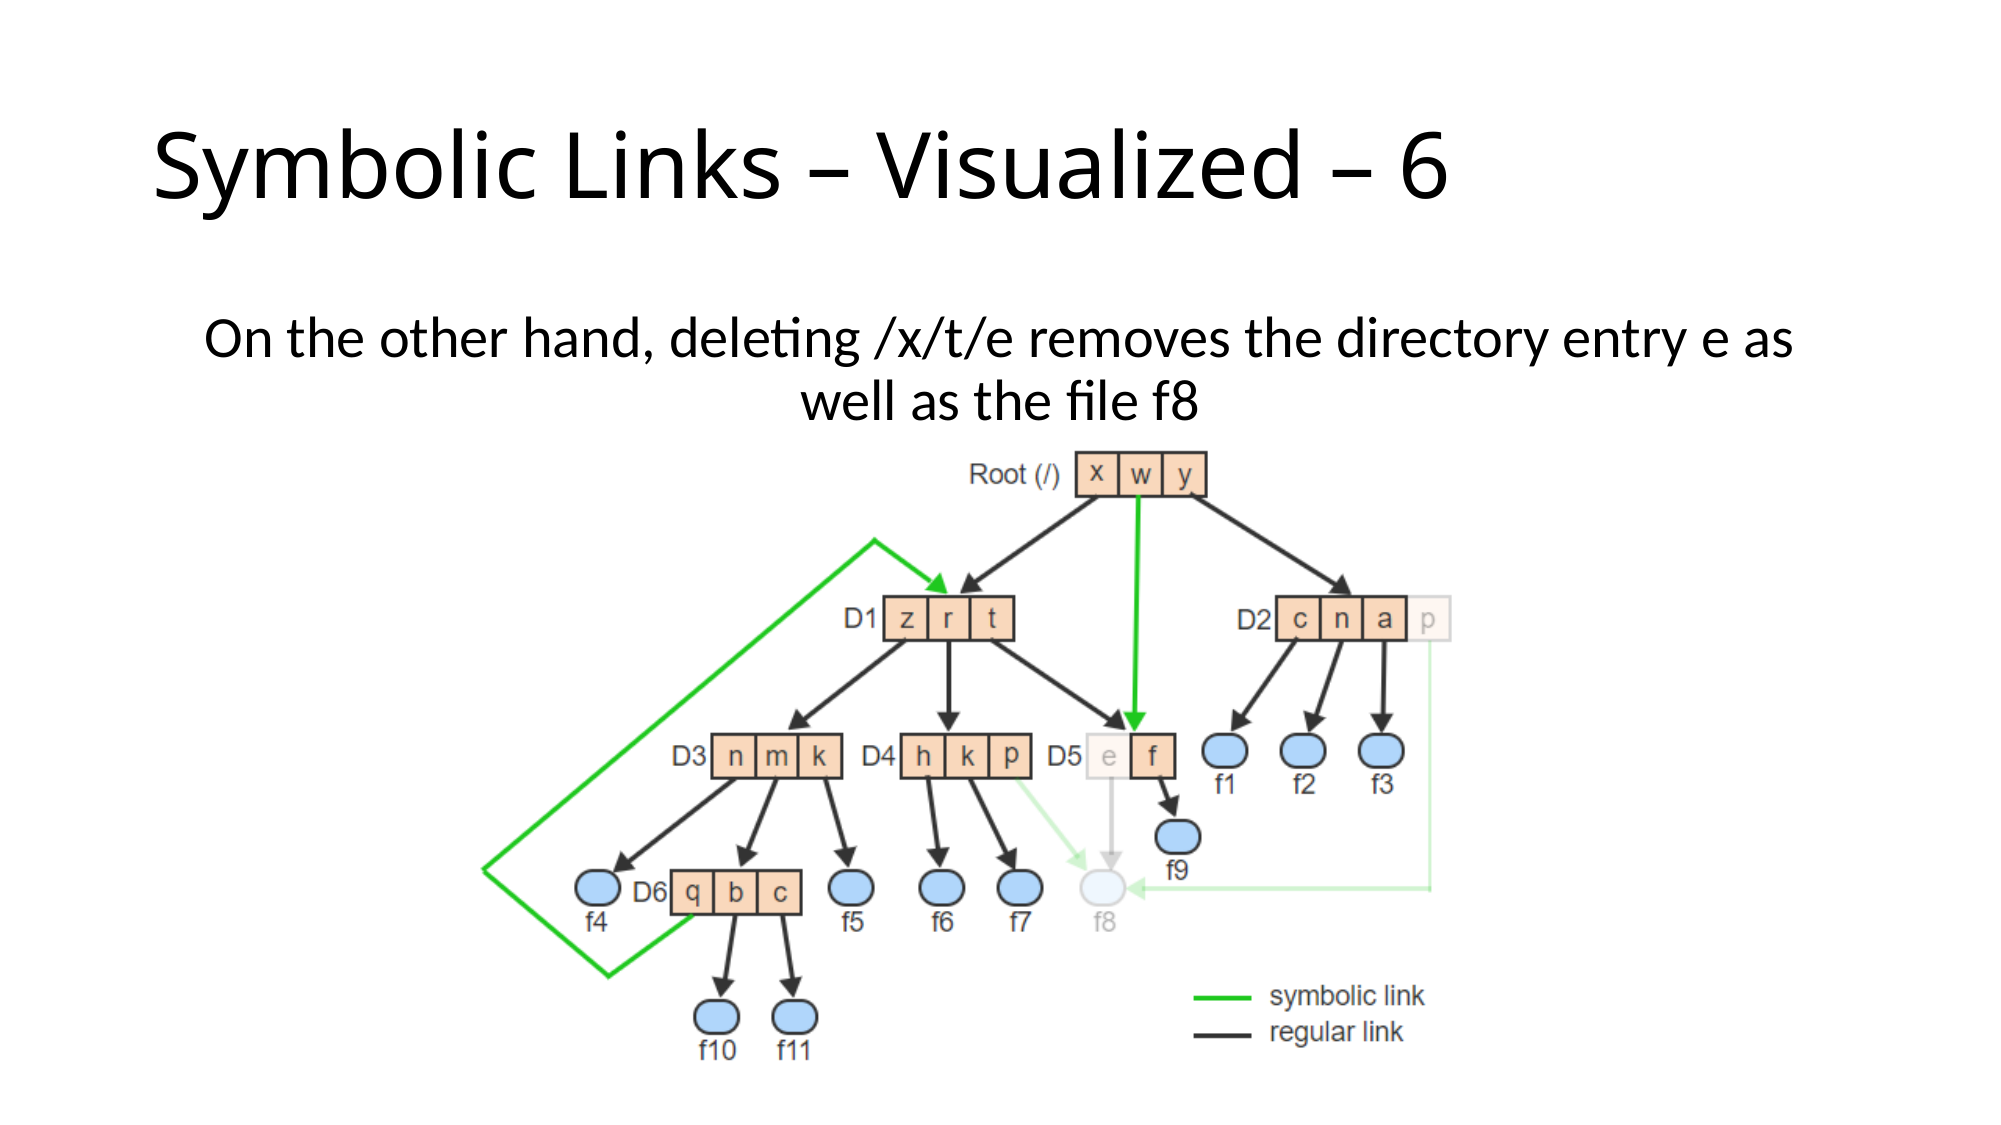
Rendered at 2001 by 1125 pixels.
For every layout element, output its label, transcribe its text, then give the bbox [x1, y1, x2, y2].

title Symbolic Links – Visualized – 6 [137, 59, 1863, 278]
picture [437, 445, 1563, 1101]
list On the other hand, deleting /x/t/e removes the directory entry e as well as the file f8 [137, 299, 1863, 446]
